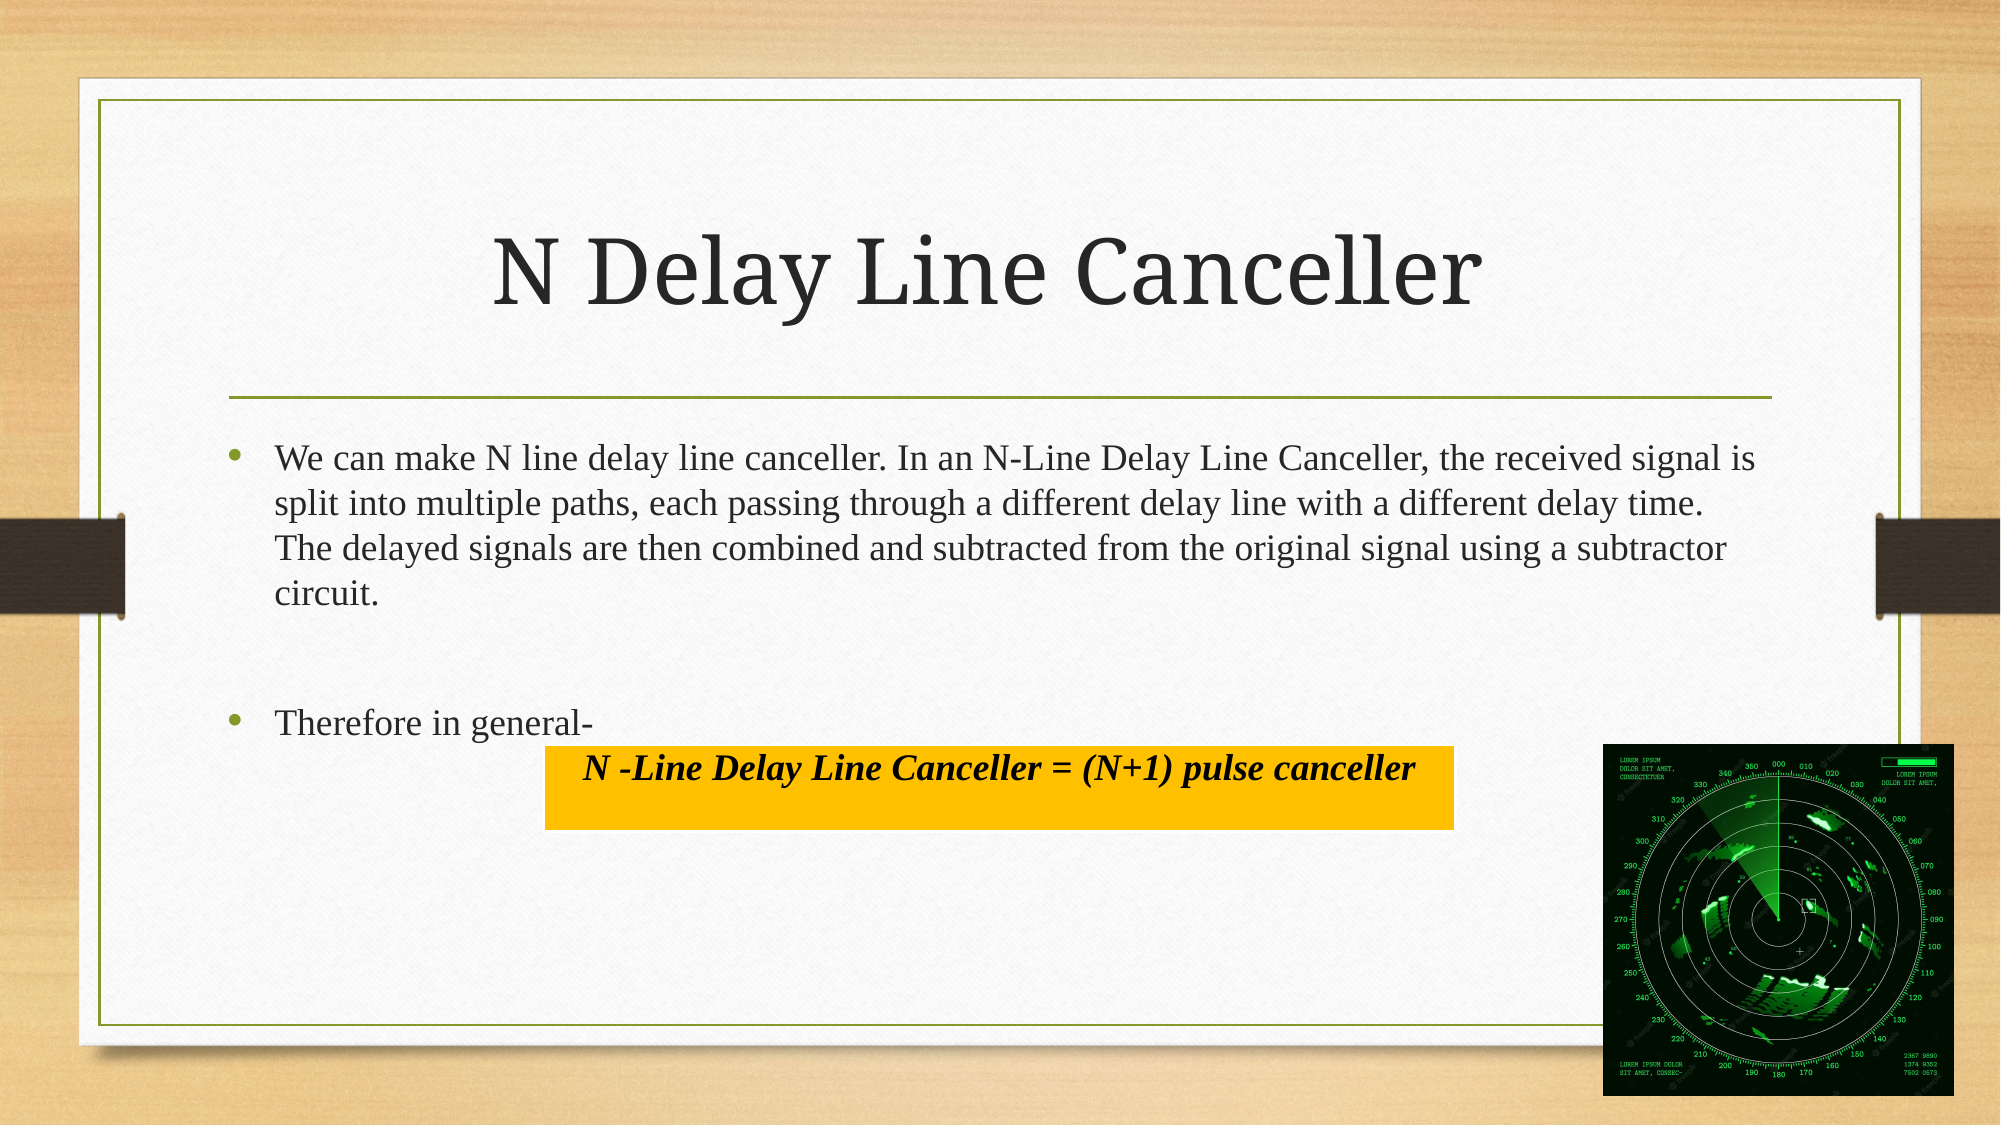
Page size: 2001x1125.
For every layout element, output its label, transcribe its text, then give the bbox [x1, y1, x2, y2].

text_box N -Line Delay Line Canceller = (N+1) pulse canceller [543, 744, 1457, 833]
list We can make N line delay line canceller. In an N-Line Delay Line Canceller, the received signal is split into multiple paths, each passing through a different delay line with a different delay time. The delayed signals are then combined and subtracted from the original signal using a subtractor circuit. Therefore in general- [212, 425, 1788, 964]
picture [0, 0, 2001, 1125]
title N Delay Line Canceller [212, 161, 1788, 375]
